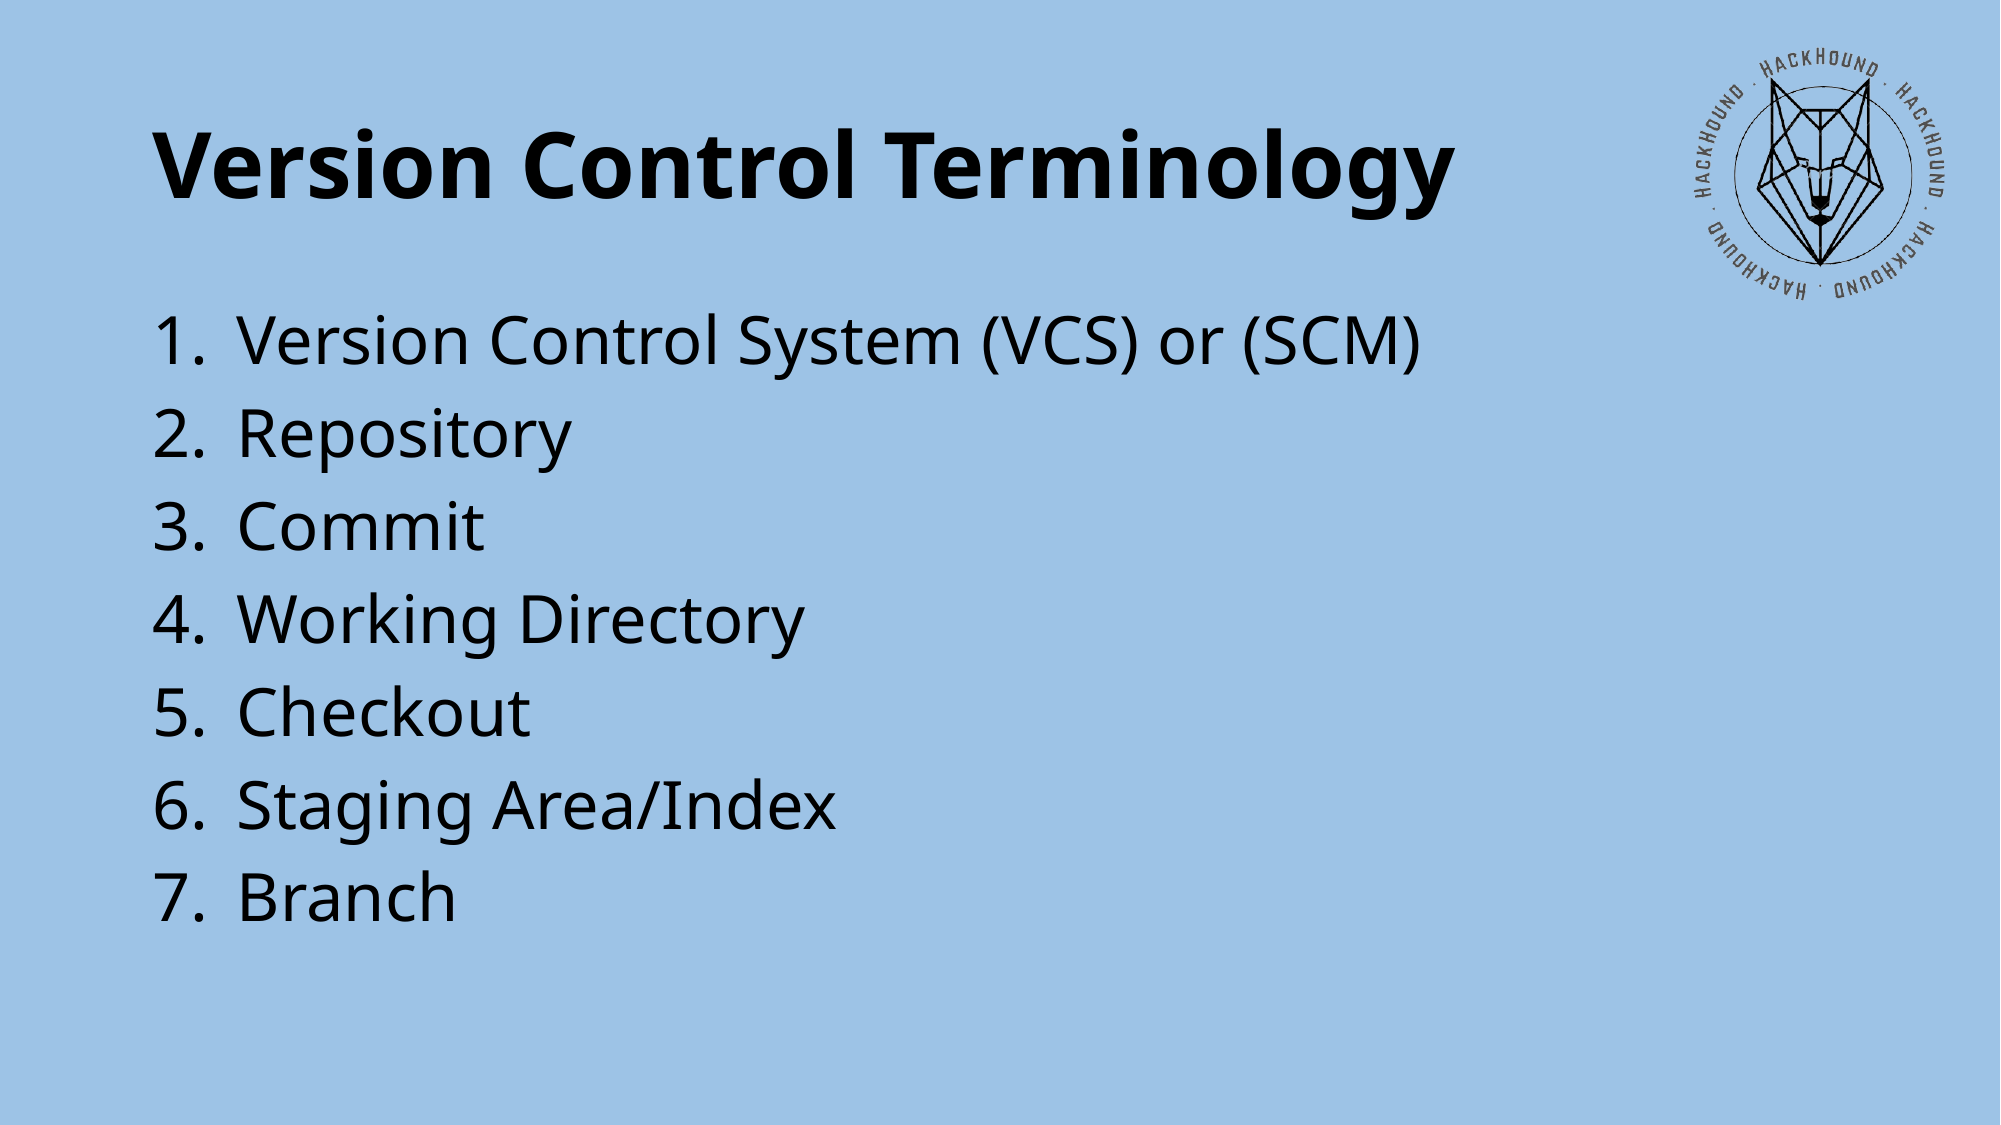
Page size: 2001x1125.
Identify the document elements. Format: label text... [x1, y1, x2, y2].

list Version Control System (VCS) or (SCM) Repository Commit Working Directory Checkout Staging Area/Index Branch [137, 299, 1863, 1014]
title Version Control Terminology [137, 59, 1863, 278]
picture [1621, 0, 2001, 350]
